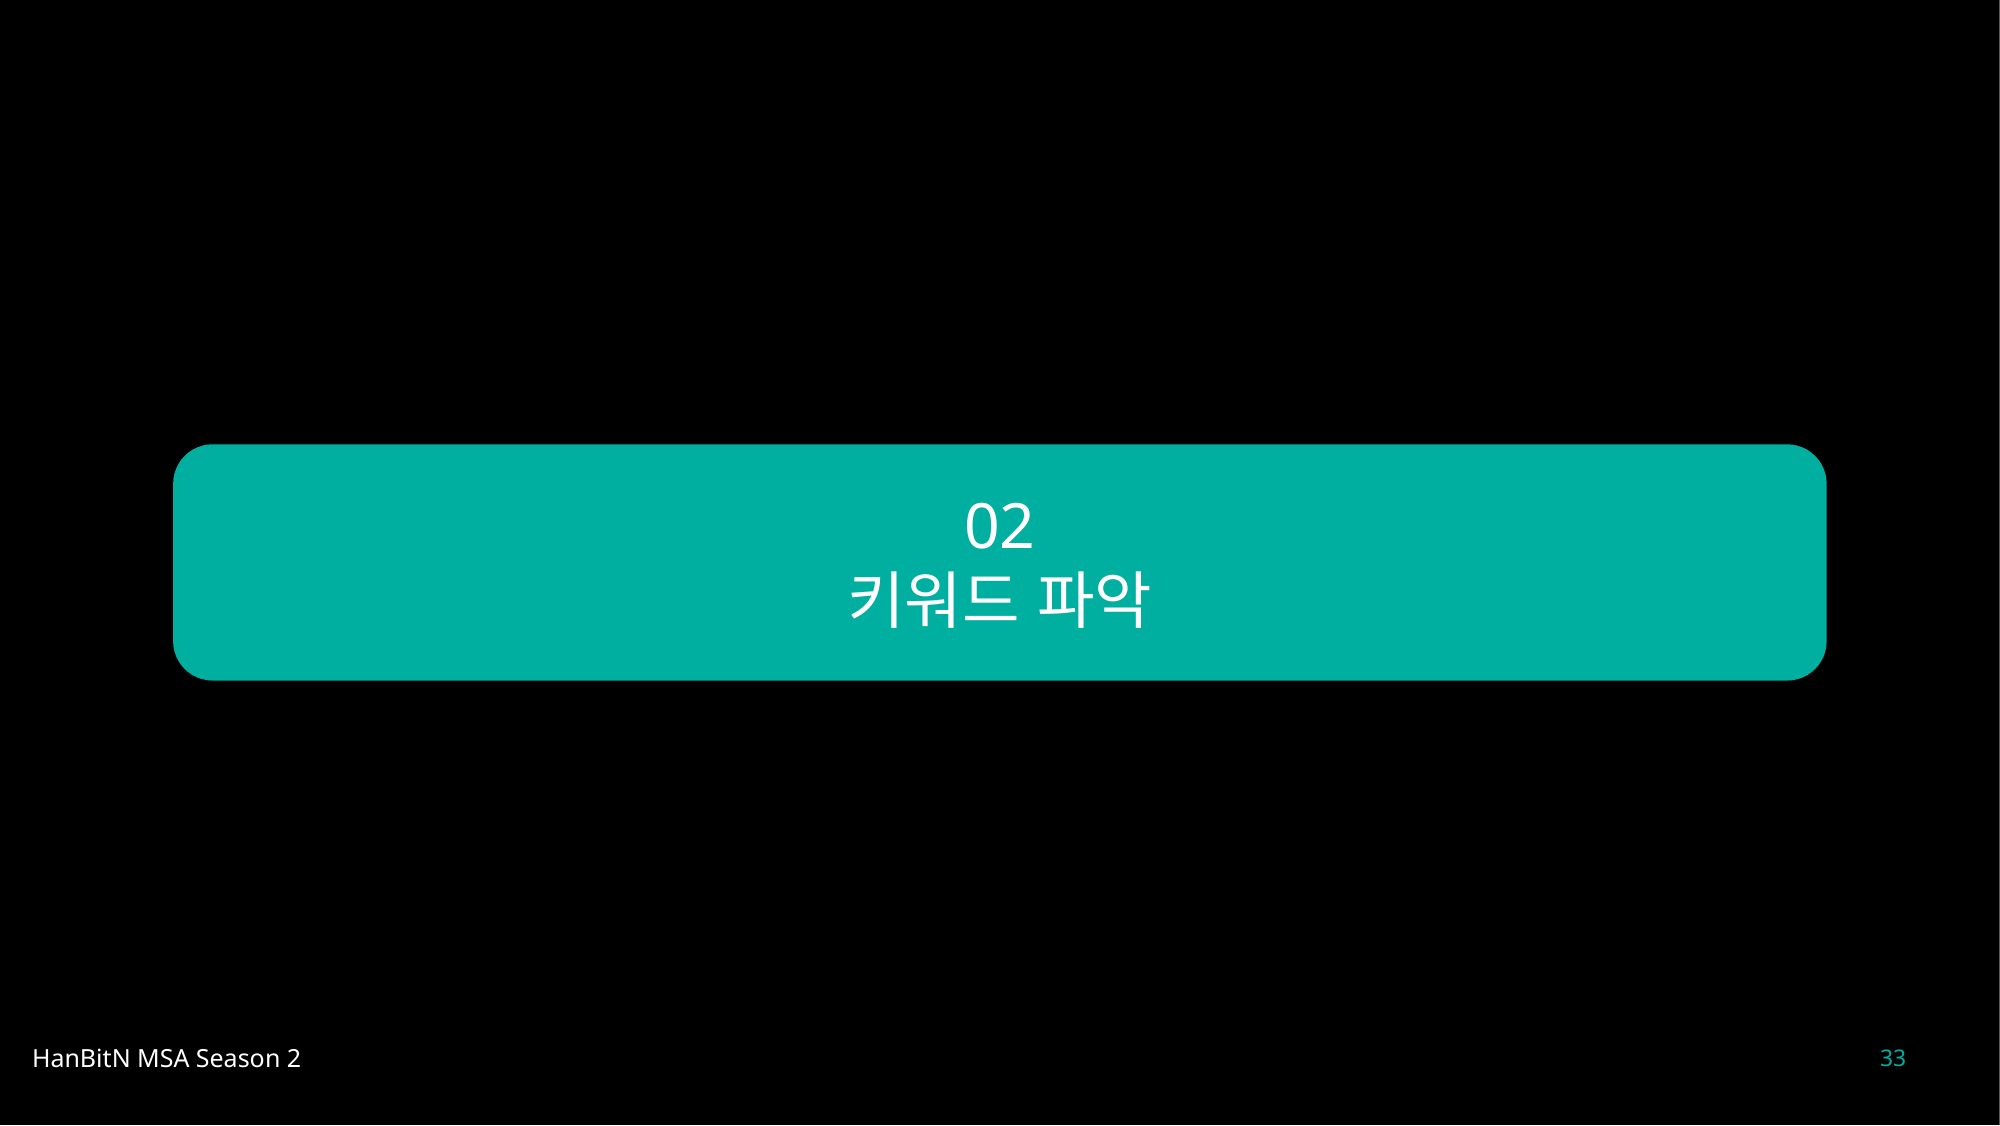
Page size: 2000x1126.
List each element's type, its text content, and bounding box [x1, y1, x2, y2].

text_box [170, 442, 1829, 683]
text_box 02 키워드 파악 [531, 479, 1469, 644]
